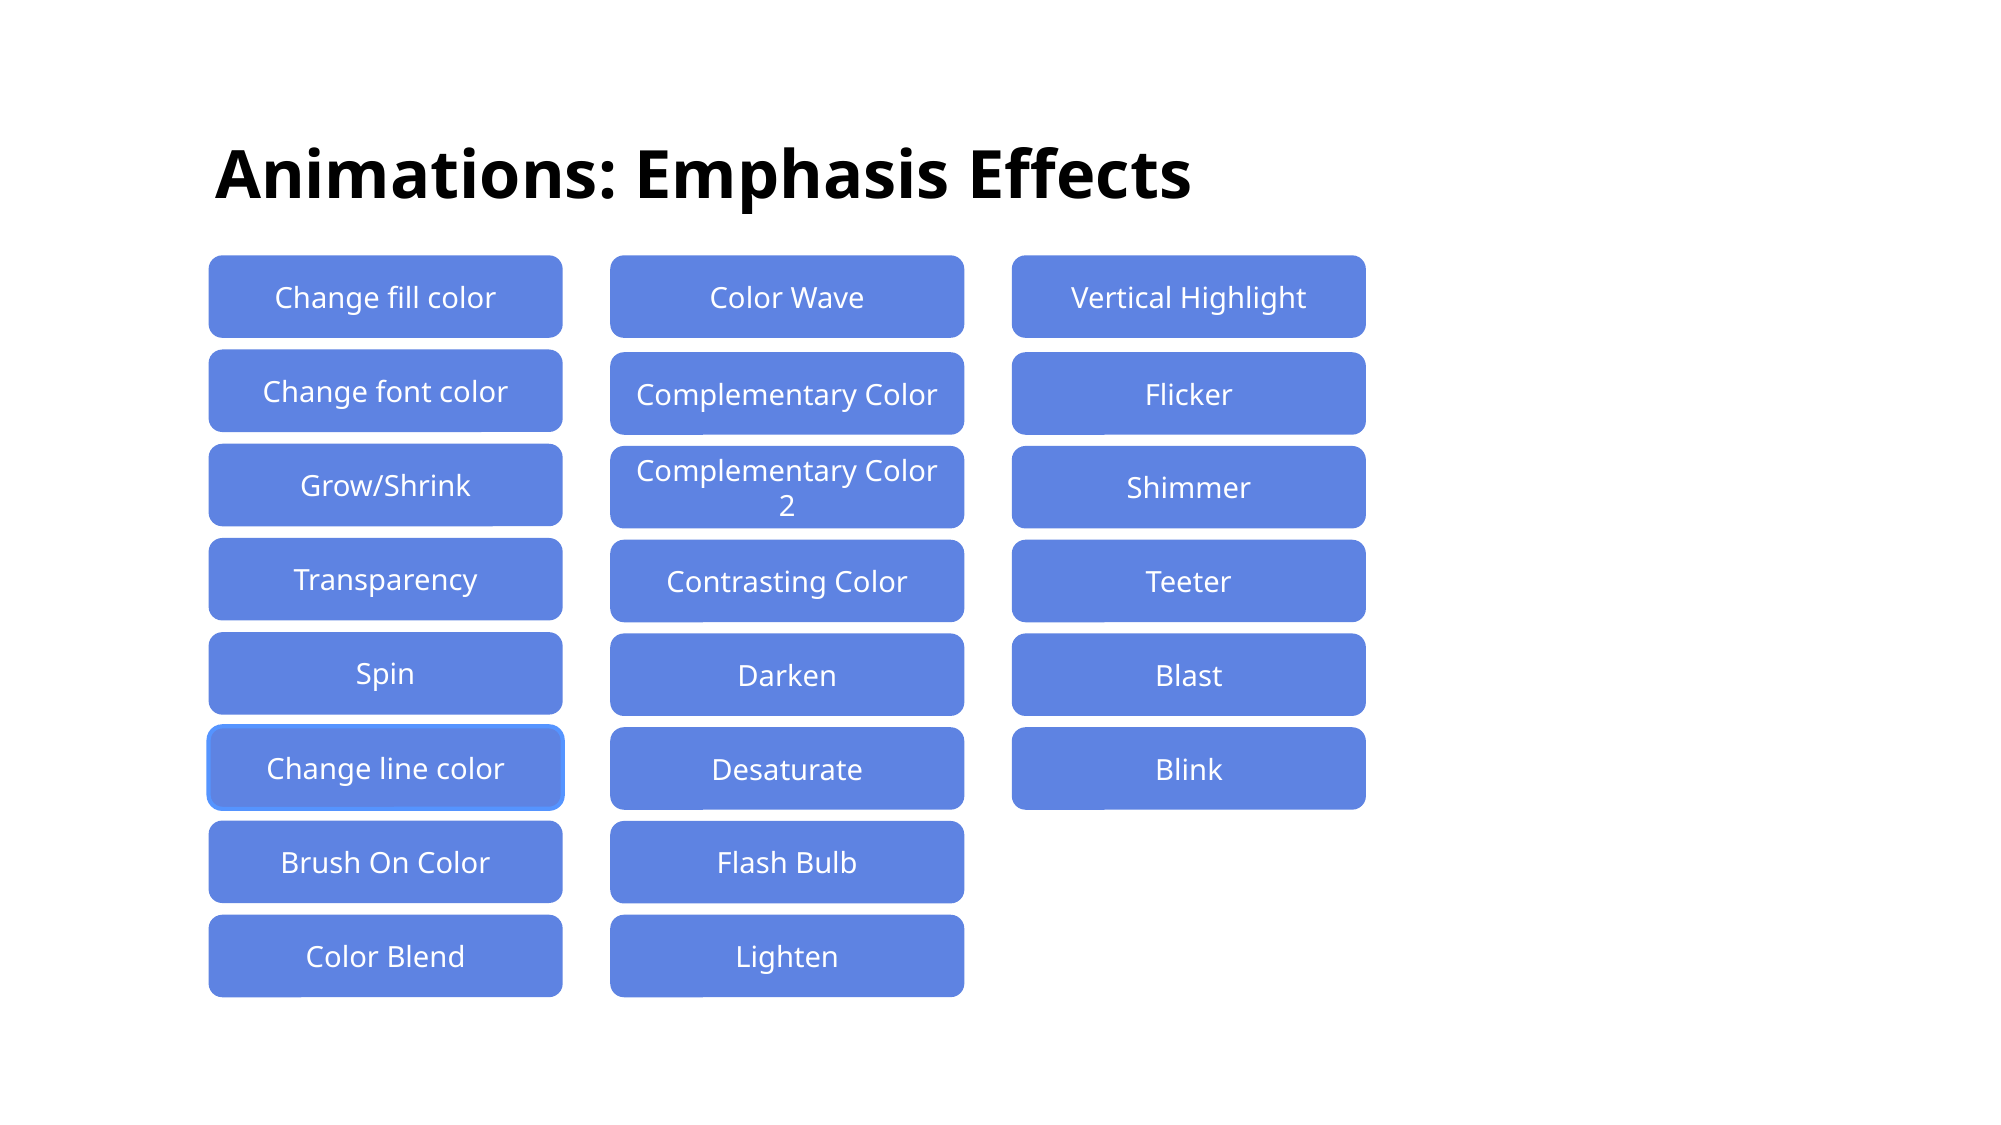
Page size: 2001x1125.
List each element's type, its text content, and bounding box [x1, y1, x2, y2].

text_box Desaturate [608, 725, 967, 812]
text_box Teeter [1011, 539, 1366, 623]
text_box Brush On Color [206, 818, 565, 906]
text_box Change line color [208, 726, 563, 809]
text_box Color Blend [206, 912, 565, 1000]
text_box Shimmer [1009, 443, 1369, 531]
text_box Change fill color [206, 253, 565, 340]
text_box Vertical Highlight [1009, 253, 1369, 340]
text_box Color Wave [608, 253, 967, 340]
text_box Spin [206, 630, 565, 717]
text_box Blink [1009, 725, 1369, 812]
text_box Change font color [206, 347, 565, 435]
text_box Darken [608, 631, 967, 719]
text_box Grow/Shrink [206, 441, 565, 529]
text_box Flash Bulb [608, 818, 967, 906]
text_box Complementary Color 2 [608, 443, 967, 531]
text_box Contrasting Color [608, 537, 967, 625]
text_box Complementary Color [608, 350, 967, 437]
text_box Flicker [1009, 350, 1369, 437]
text_box Lighten [608, 912, 967, 1000]
text_box Transparency [206, 535, 565, 623]
text_box Blast [1009, 631, 1369, 719]
title Animations: Emphasis Effects [200, 78, 2000, 266]
